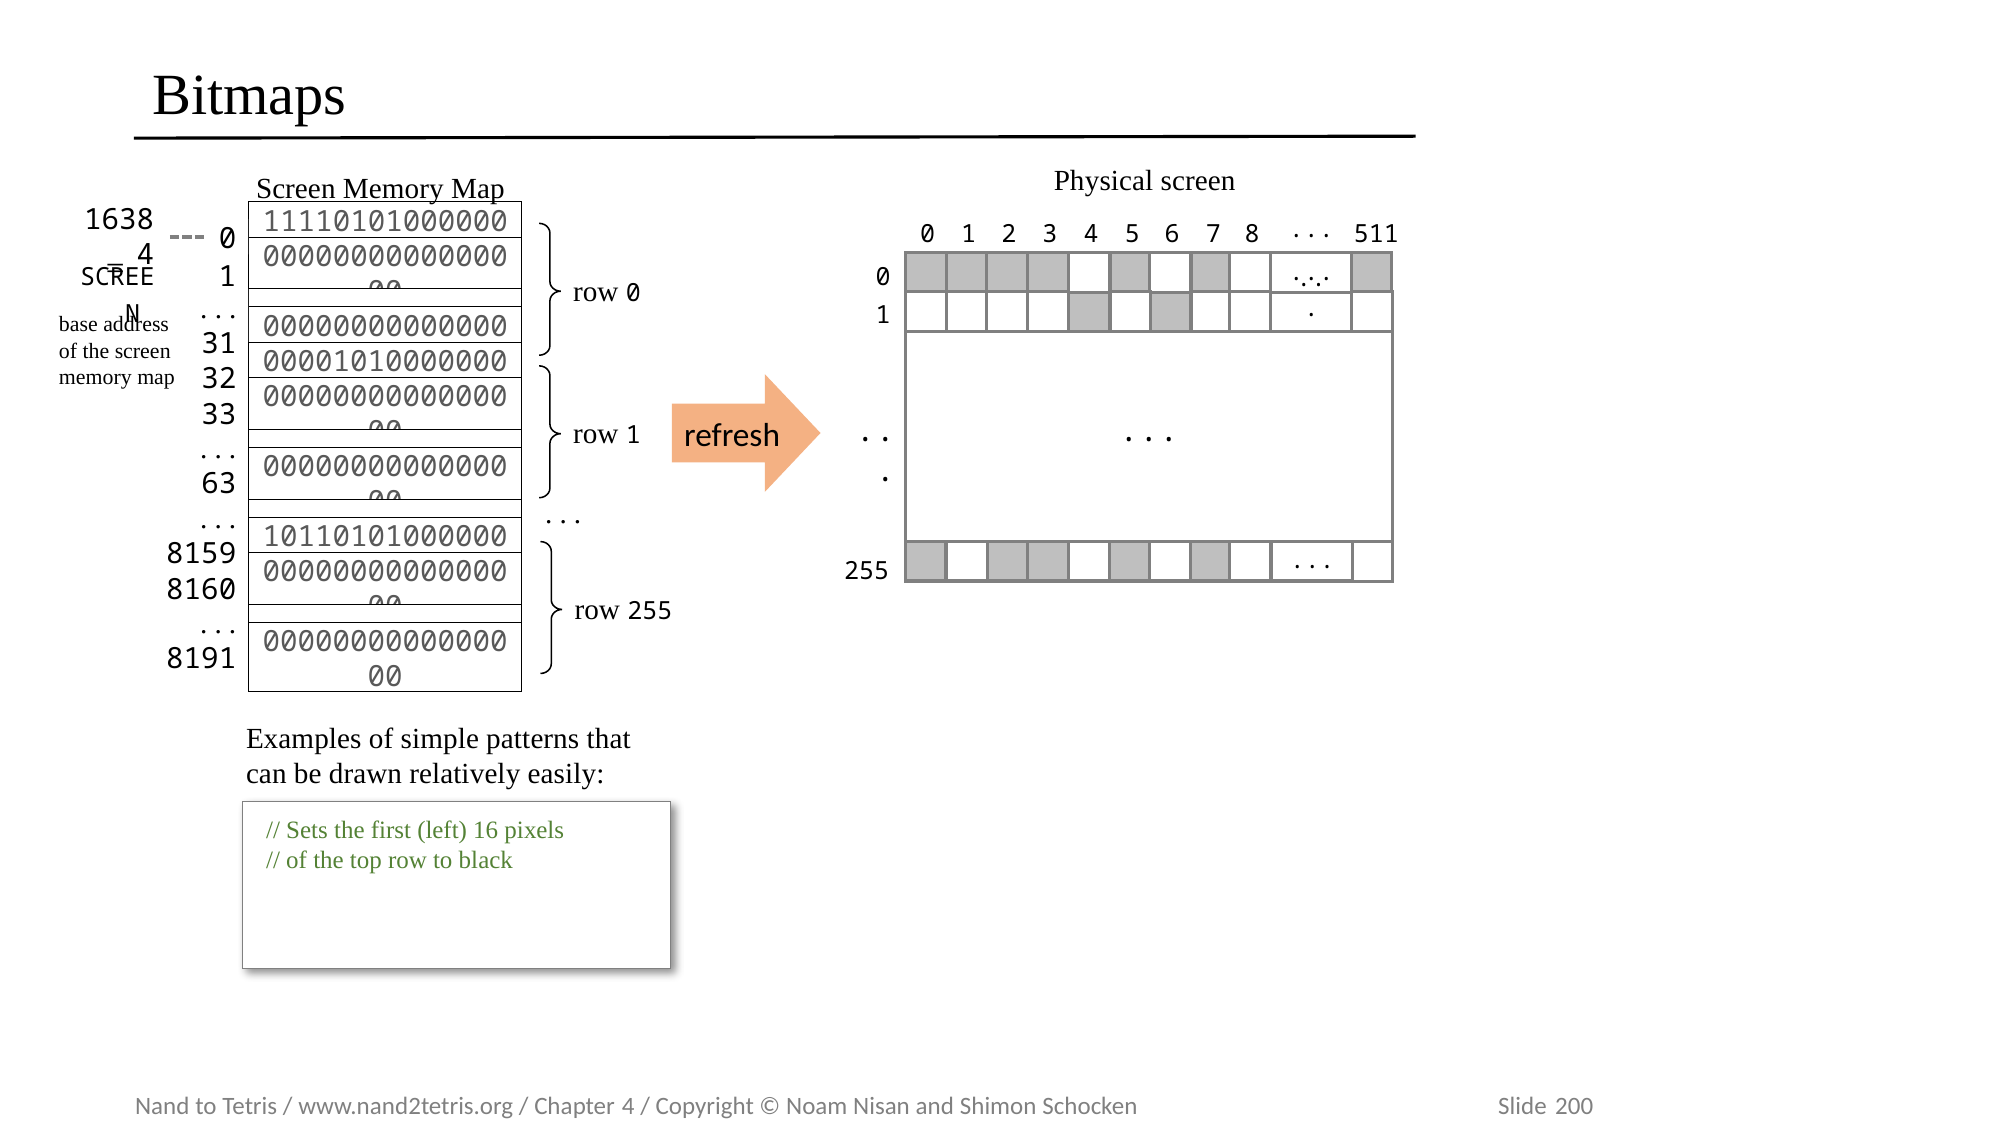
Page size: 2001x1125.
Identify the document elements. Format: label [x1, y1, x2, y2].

text_box [40, 162, 531, 692]
text_box [539, 209, 1417, 674]
text_box [897, 153, 1392, 204]
title [137, 48, 1417, 144]
text_box [230, 711, 774, 969]
